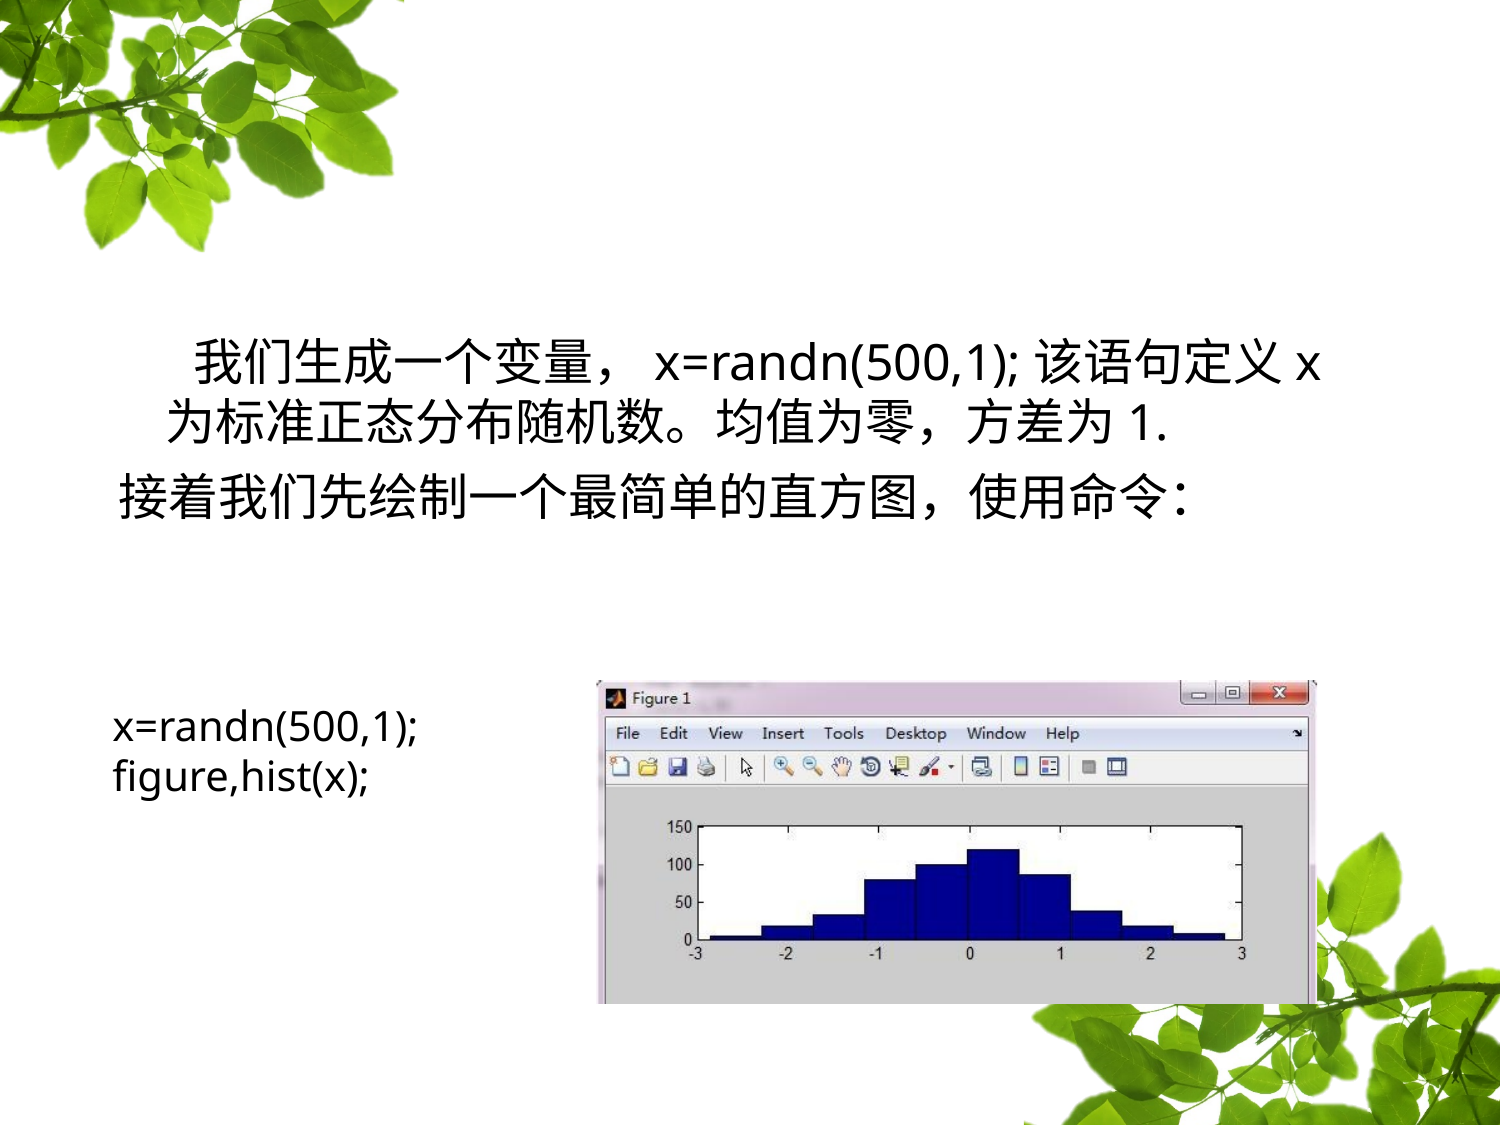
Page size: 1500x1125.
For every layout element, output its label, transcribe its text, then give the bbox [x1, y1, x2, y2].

list 我们生成一个变量，x=randn(500,1);该语句定义x为标准正态分布随机数。均值为零，方差为1. 接着我们先绘制一个最简单的直方图，使用命令： [103, 322, 1397, 622]
picture [0, 0, 405, 253]
text_box x=randn(500,1); figure,hist(x); [97, 692, 434, 853]
picture [596, 680, 1500, 1125]
